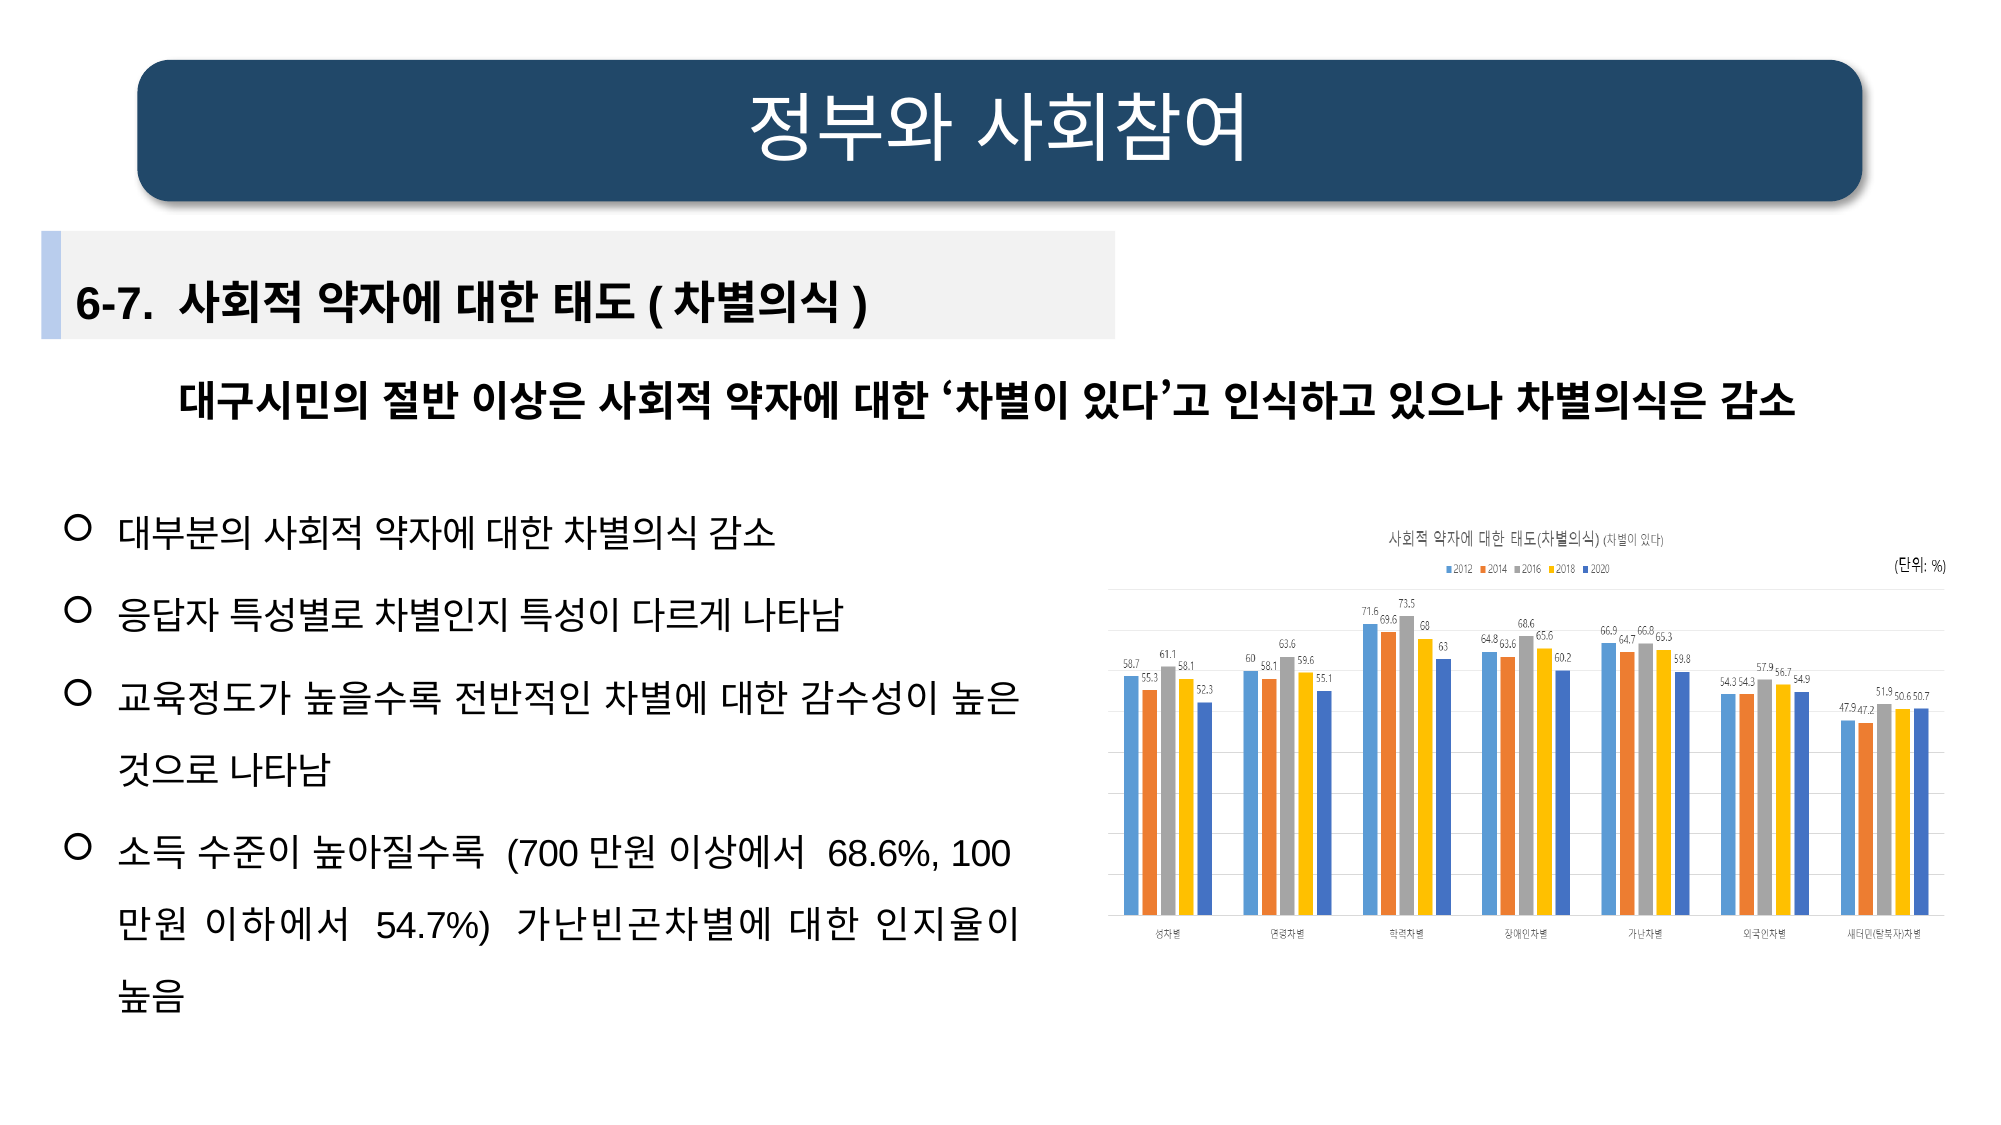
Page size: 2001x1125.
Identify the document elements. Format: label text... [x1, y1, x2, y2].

text_box 대구시민의 절반 이상은 사회적 약자에 대한 ‘차별이 있다’고 인식하고 있으나 차별의식은 감소 [42, 337, 1934, 433]
title 정부와 사회참여 [137, 59, 1863, 202]
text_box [41, 230, 1116, 340]
text_box 대부분의 사회적 약자에 대한 차별의식 감소 응답자 특성별로 차별인지 특성이 다르게 나타남 교육정도가 높을수록 전반적인 차별에 대한 감수성이 높은 것으로 나타남 소득 수준이 높아질수록 (700만원 이상에서 68.6%, 100만원 이하에서 54.7%) 가난빈곤차별에 대한 인지율이 높음 [46, 475, 1036, 1026]
picture [1100, 515, 1954, 948]
